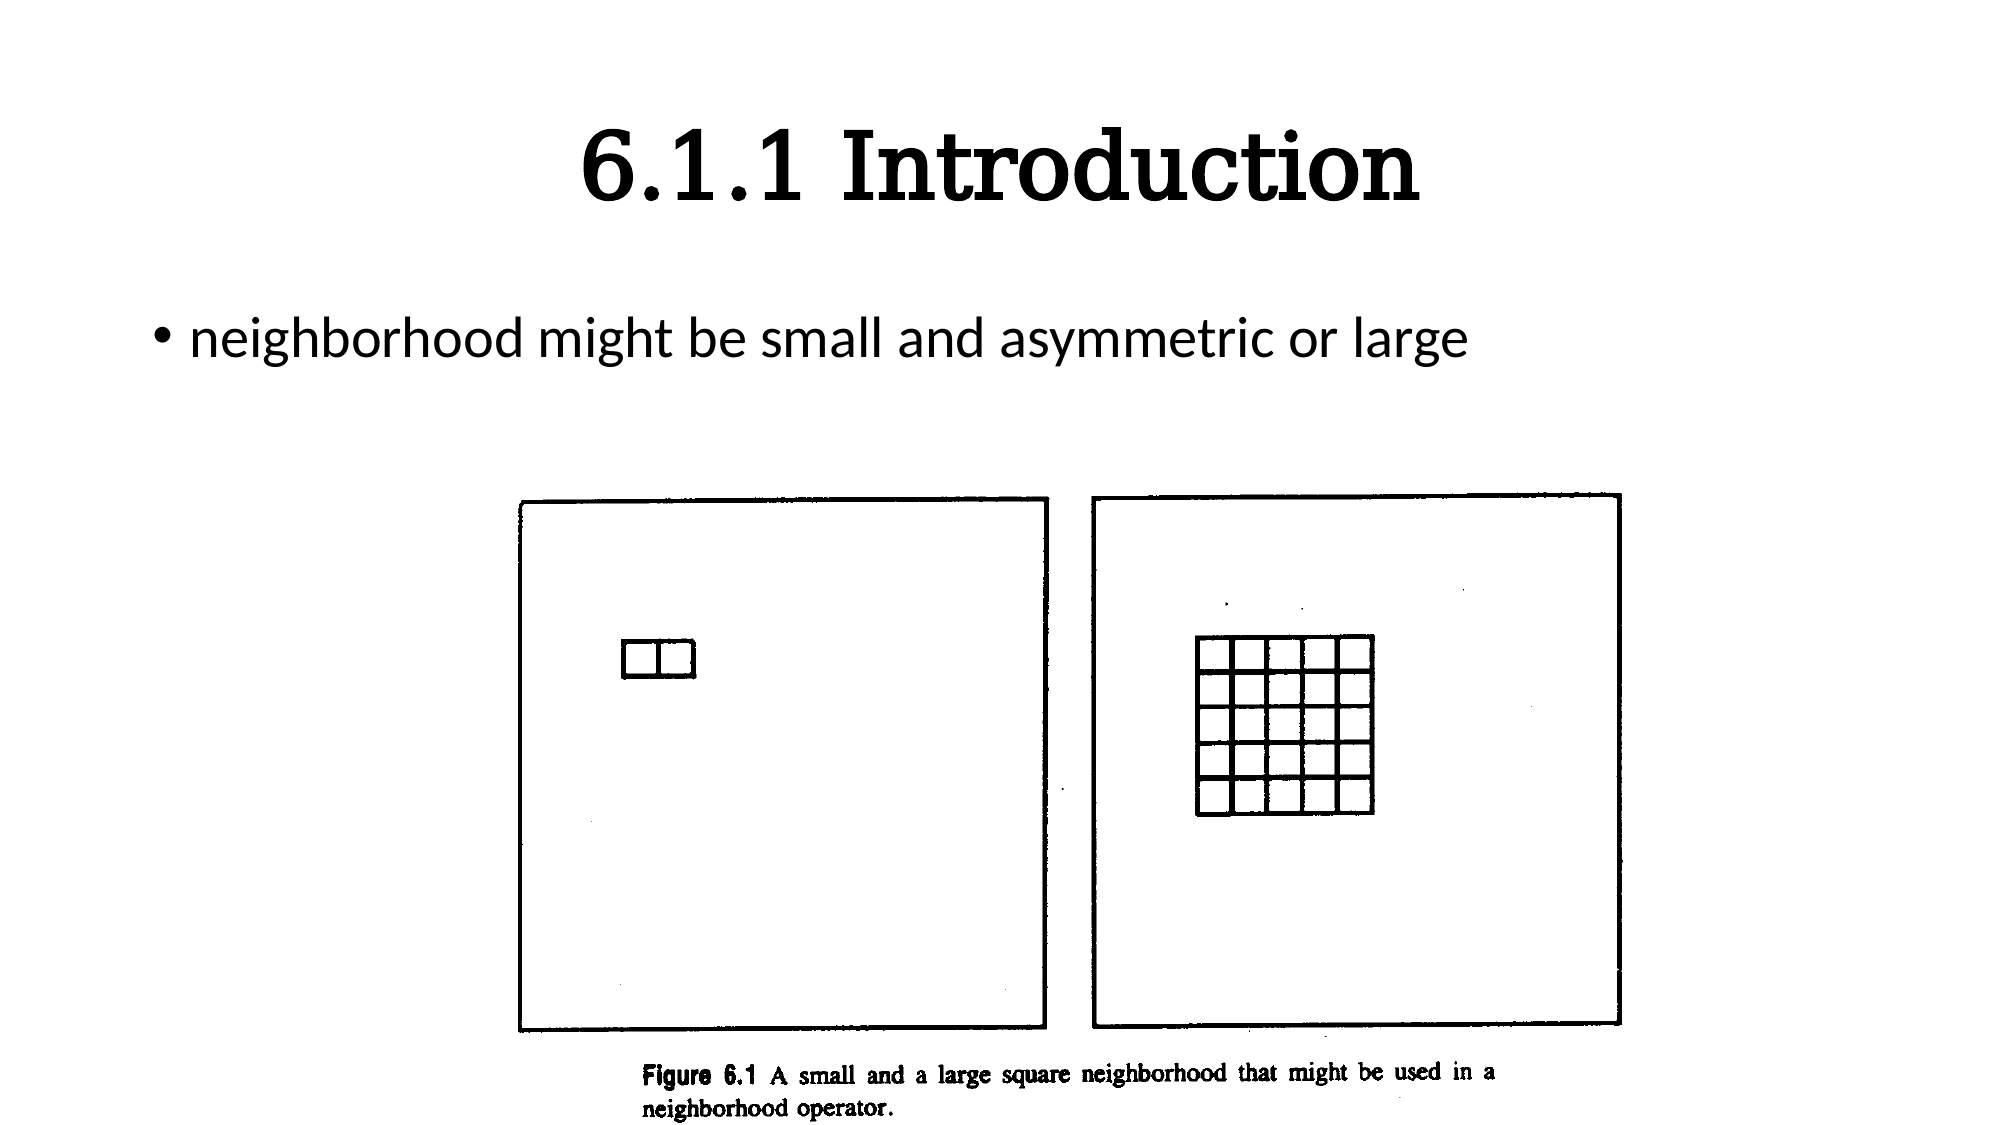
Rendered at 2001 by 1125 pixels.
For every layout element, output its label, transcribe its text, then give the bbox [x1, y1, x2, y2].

title 6.1.1 Introduction [137, 59, 1863, 278]
picture [503, 492, 1631, 1125]
list neighborhood might be small and asymmetric or large [137, 299, 1863, 1014]
